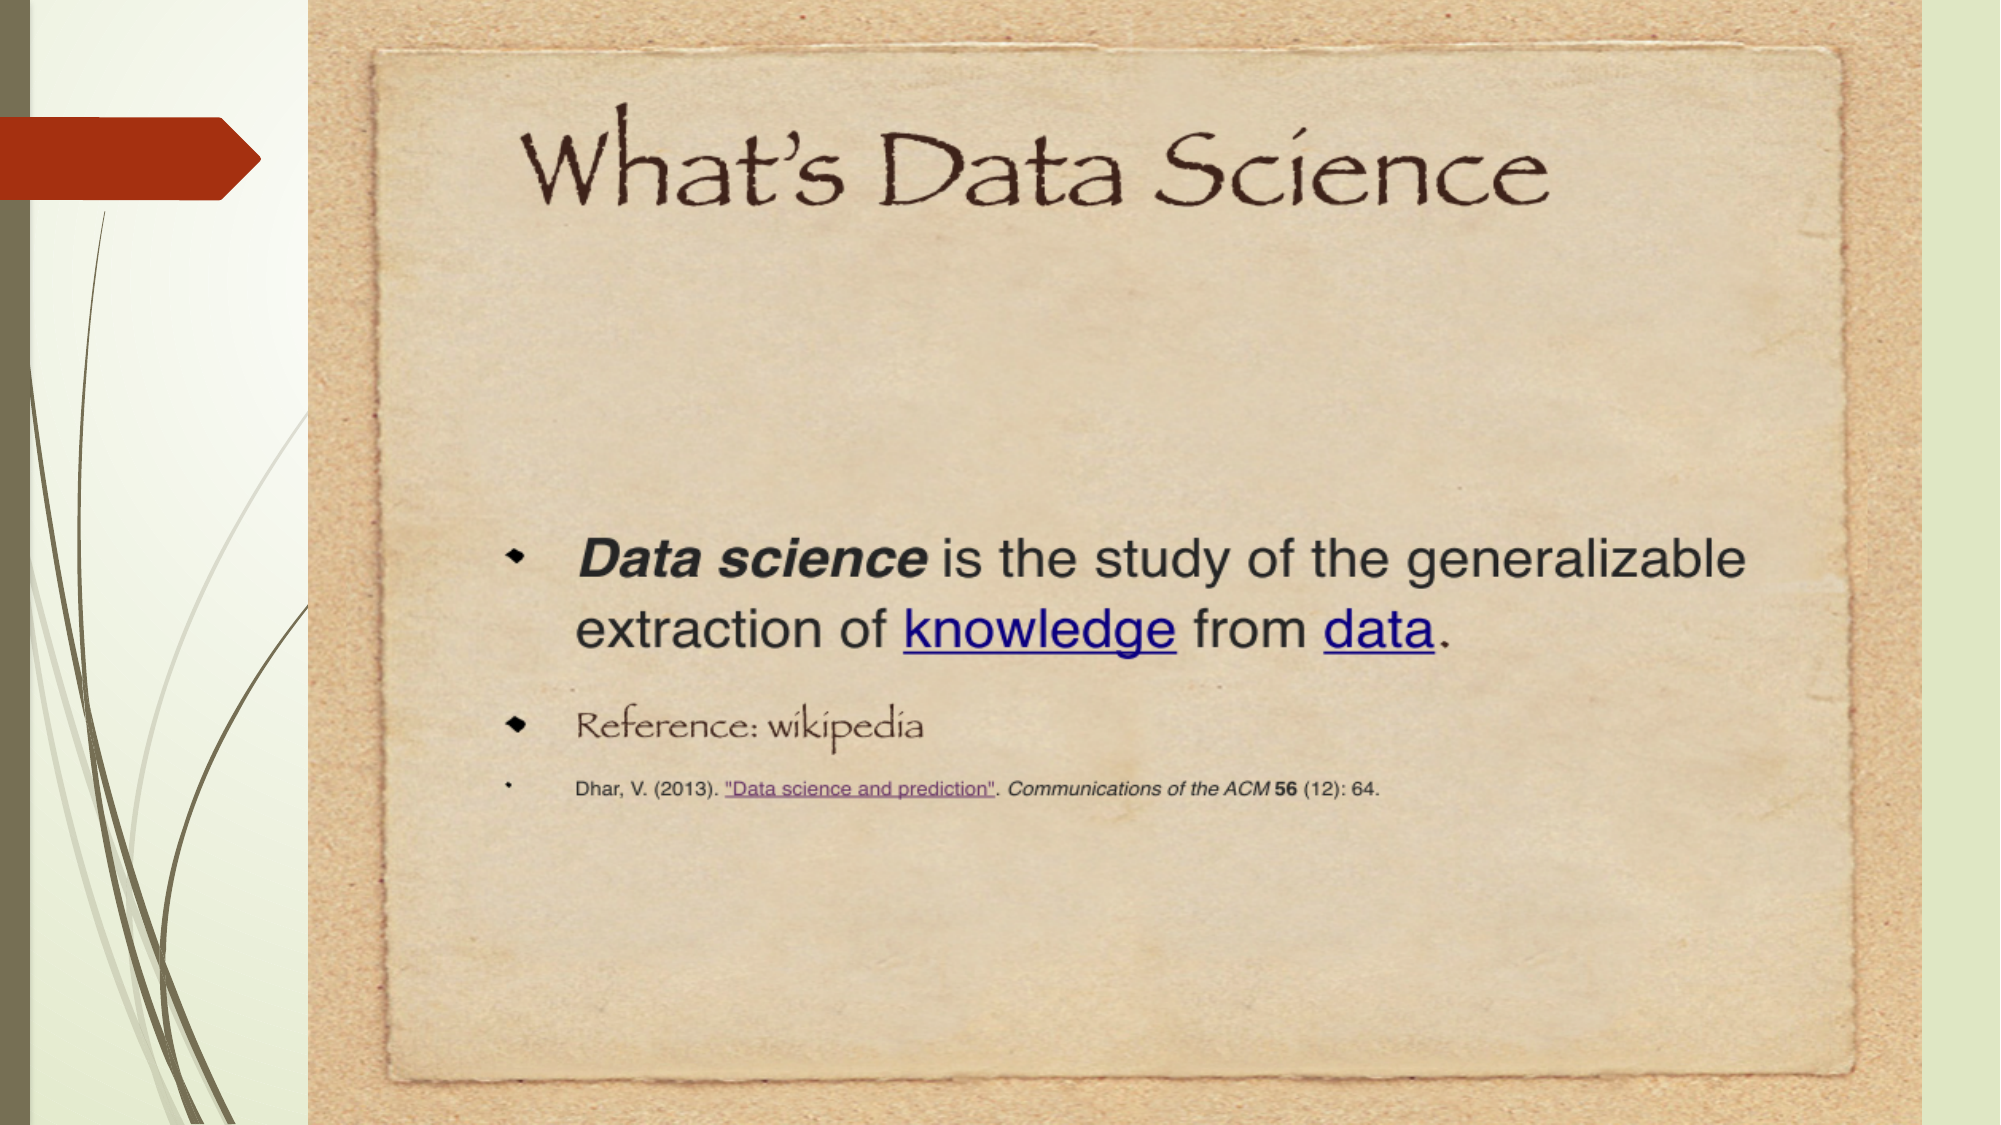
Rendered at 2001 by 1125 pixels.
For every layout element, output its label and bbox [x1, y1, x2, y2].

picture [307, 0, 1922, 1125]
